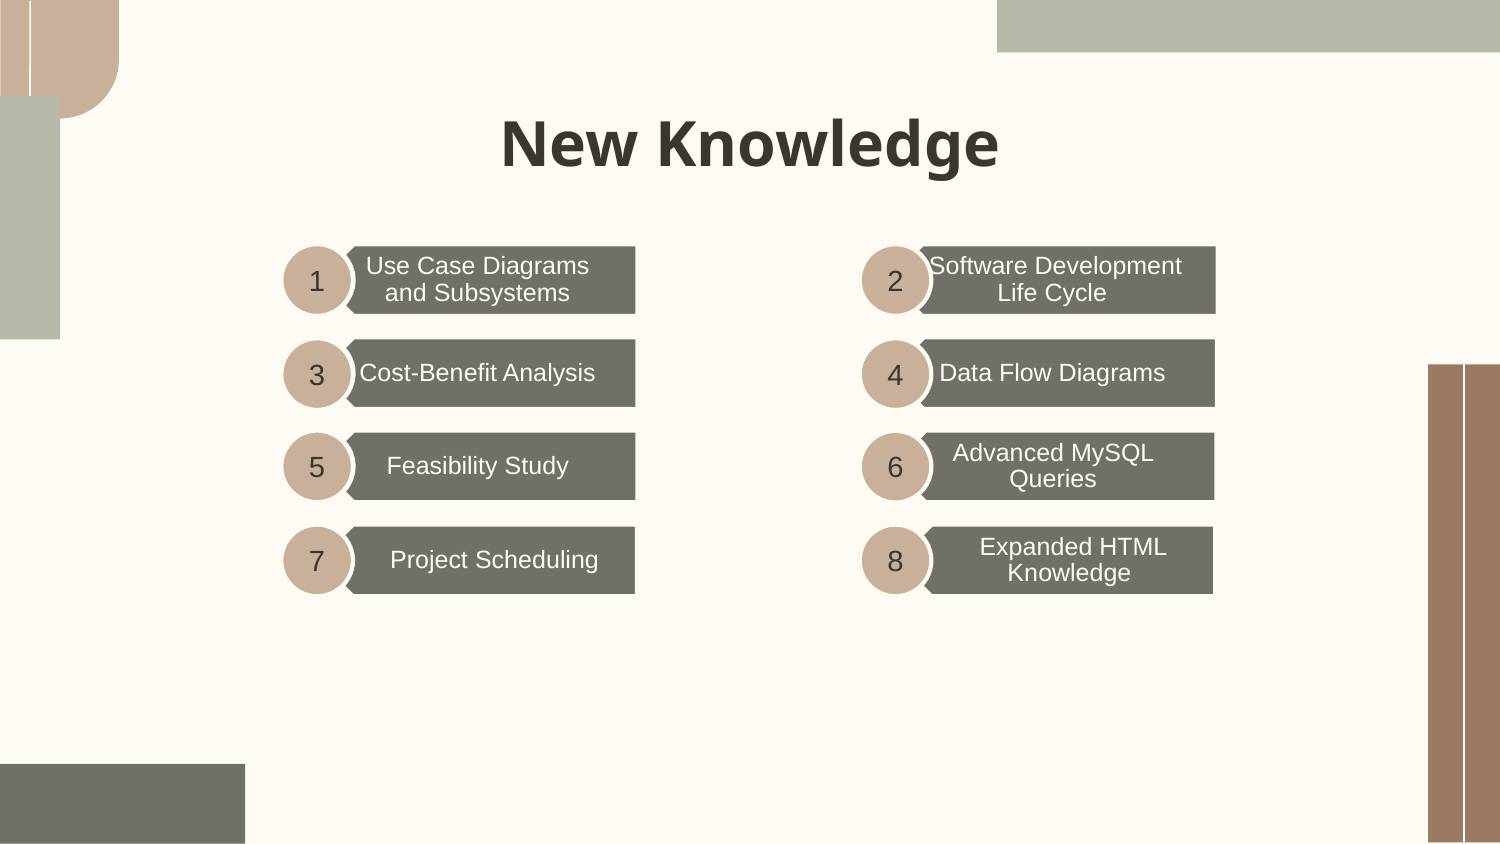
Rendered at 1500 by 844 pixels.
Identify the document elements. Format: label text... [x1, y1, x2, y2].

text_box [316, 524, 638, 597]
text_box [796, 243, 1278, 503]
text_box 7 [279, 522, 317, 599]
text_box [219, 243, 701, 503]
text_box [895, 524, 1216, 597]
text_box 8 [857, 522, 896, 599]
title New Knowledge [118, 88, 1382, 183]
